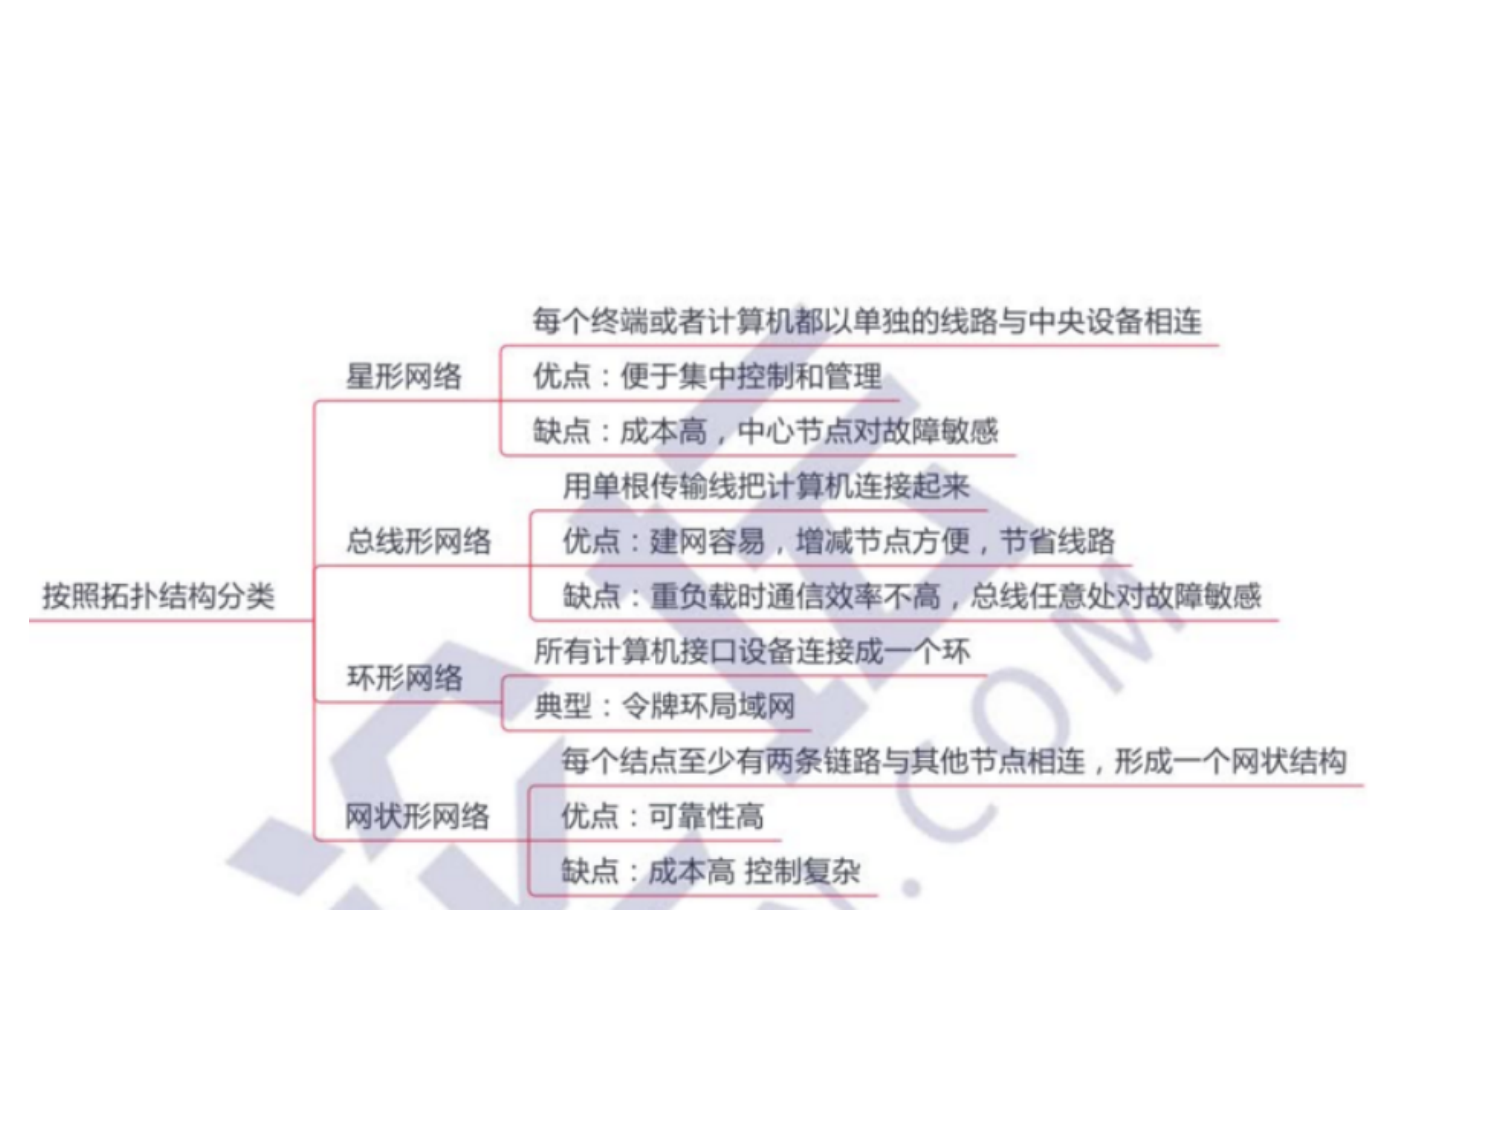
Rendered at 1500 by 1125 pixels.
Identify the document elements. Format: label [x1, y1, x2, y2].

list [29, 278, 1441, 910]
